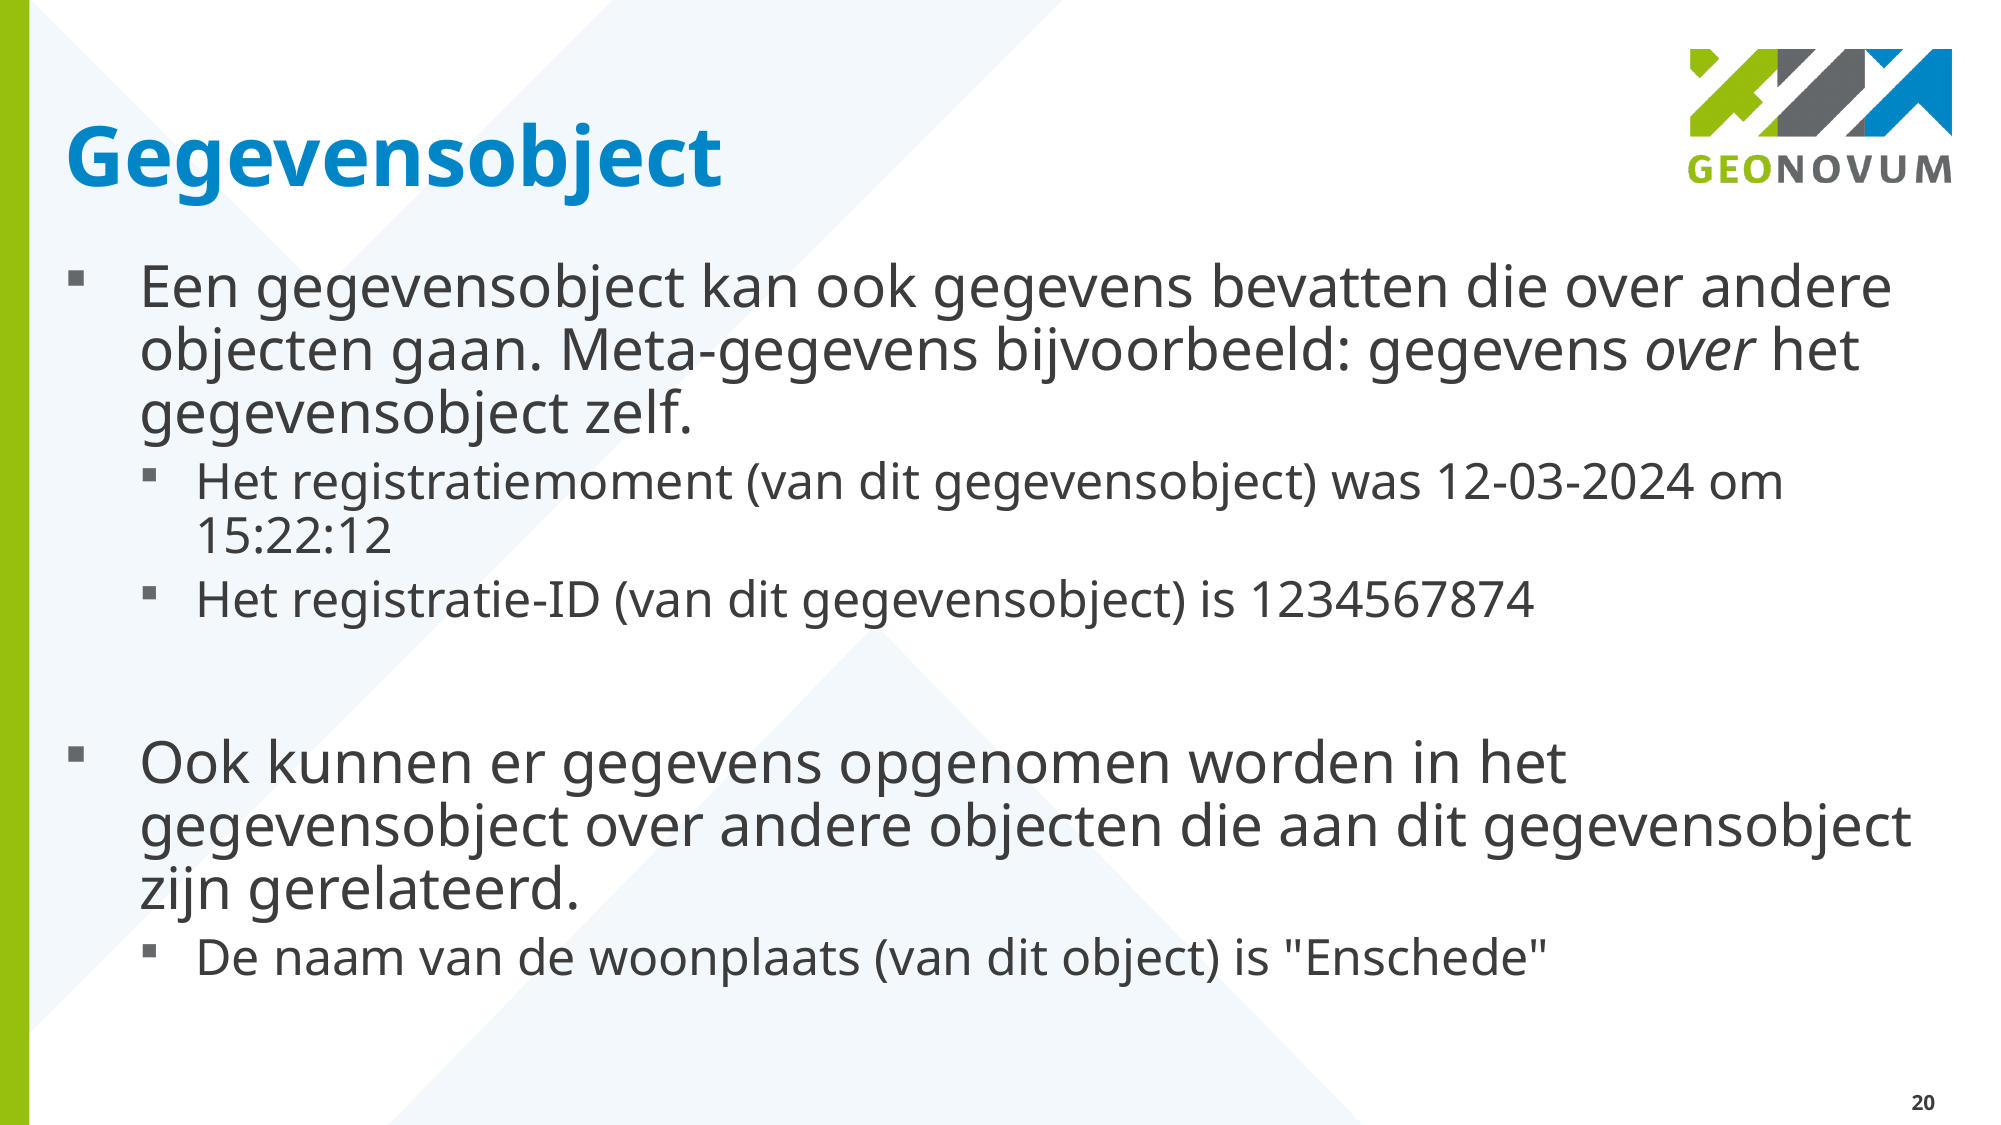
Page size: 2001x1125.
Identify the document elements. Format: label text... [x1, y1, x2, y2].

slide_number 20 [1824, 1088, 1951, 1120]
picture [1686, 49, 1955, 186]
title Gegevensobject [49, 0, 1654, 210]
list Een gegevensobject kan ook gegevens bevatten die over andere objecten gaan. Meta-gegevens bijvoorbeeld: gegevens over het gegevensobject zelf. Het registratiemoment (van dit gegevensobject) was 12-03-2024 om 15:22:12 Het registratie-ID (van dit gegevensobject) is 1234567874 Ook kunnen er gegevens opgenomen worden in het gegevensobject over andere objecten die aan dit gegevensobject zijn gerelateerd. De naam van de woonplaats (van dit object) is "Enschede" [49, 249, 1951, 1059]
